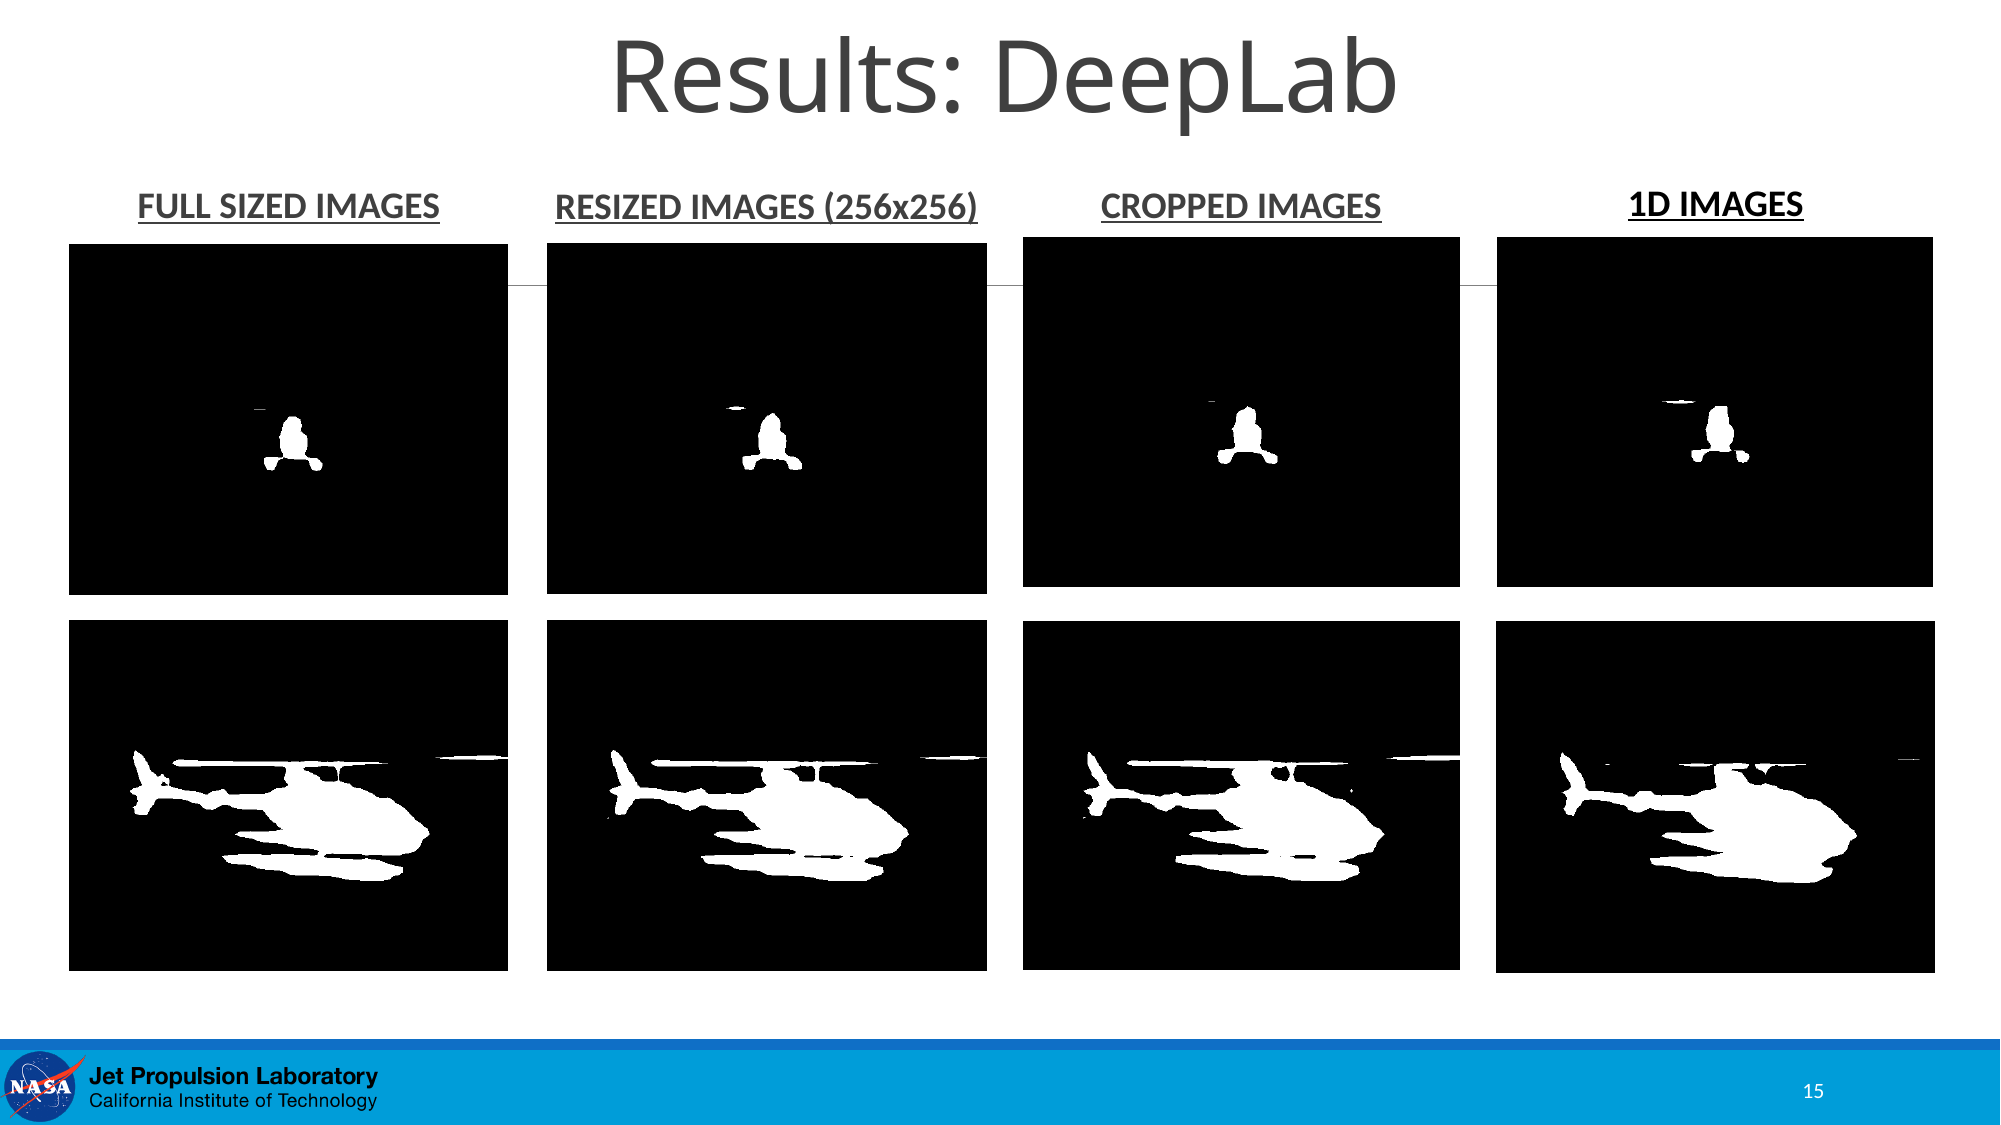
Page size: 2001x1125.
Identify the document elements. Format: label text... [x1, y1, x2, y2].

picture [1023, 237, 1460, 587]
slide_number 15 [1624, 1059, 1840, 1120]
picture [1496, 237, 1934, 587]
picture [133, 1068, 140, 1083]
text_box CROPPED IMAGES [1023, 178, 1460, 236]
picture [1023, 621, 1460, 971]
picture [547, 619, 987, 972]
picture [547, 242, 987, 595]
picture [69, 243, 509, 596]
text_box FULL SIZED IMAGES [63, 179, 515, 245]
text_box 1D IMAGES [1496, 171, 1935, 232]
title Results: DeepLab [180, 18, 1830, 141]
picture [69, 619, 509, 972]
picture [259, 1068, 268, 1083]
picture [5, 1052, 80, 1121]
text_box RESIZED IMAGES (256x256) [541, 179, 993, 249]
picture [1496, 621, 1936, 973]
